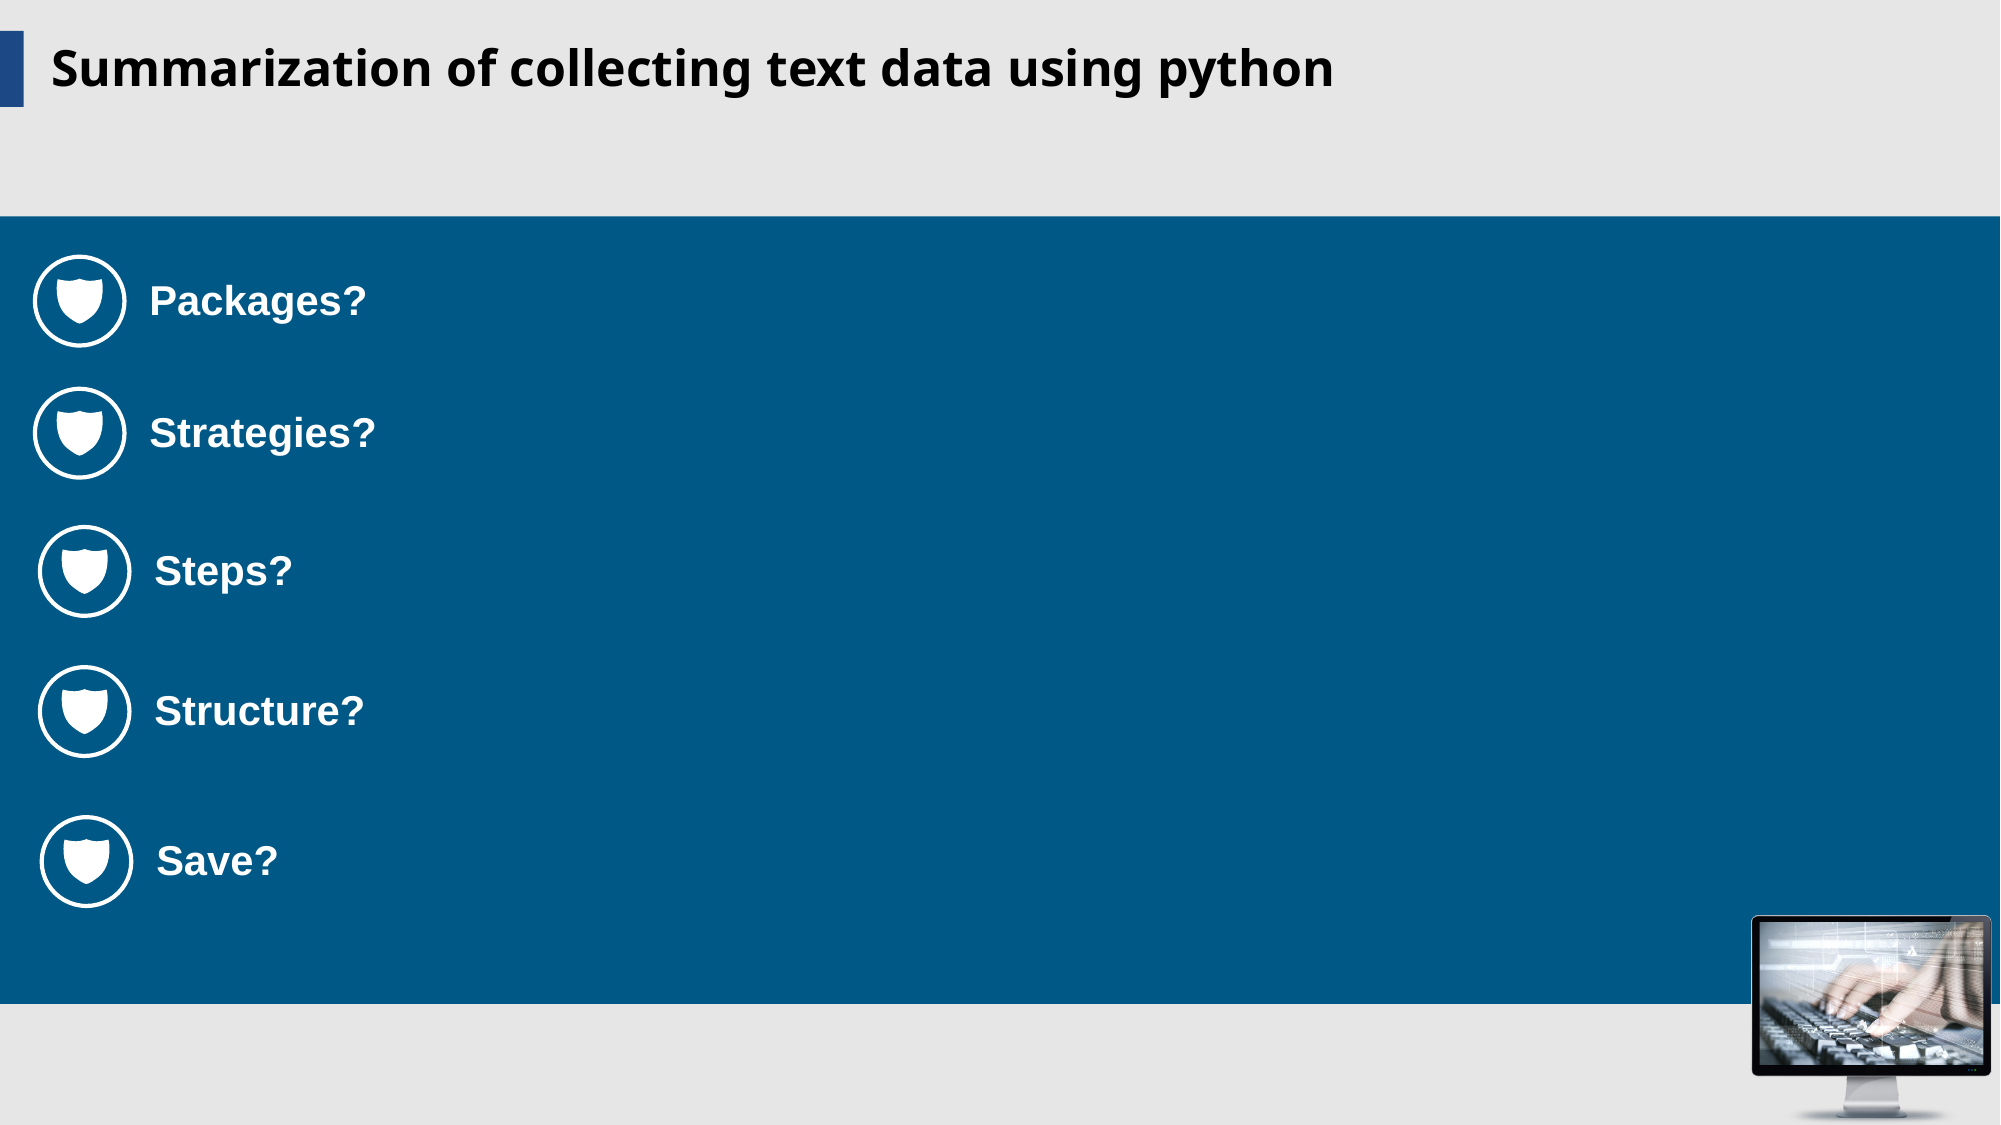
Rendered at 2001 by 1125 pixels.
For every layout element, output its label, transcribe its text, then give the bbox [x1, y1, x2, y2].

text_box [1742, 915, 2000, 1125]
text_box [39, 666, 130, 757]
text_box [39, 526, 130, 617]
text_box Save? [156, 833, 1541, 884]
text_box Steps? [154, 543, 1539, 594]
text_box Structure? [154, 683, 1539, 734]
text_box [34, 256, 125, 346]
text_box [41, 816, 132, 907]
text_box Packages? [149, 273, 1534, 324]
text_box [0, 30, 24, 107]
text_box Strategies? [149, 405, 1534, 456]
text_box Summarization of collecting text data using python [36, 29, 1351, 104]
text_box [34, 388, 125, 478]
text_box [0, 214, 2000, 1006]
